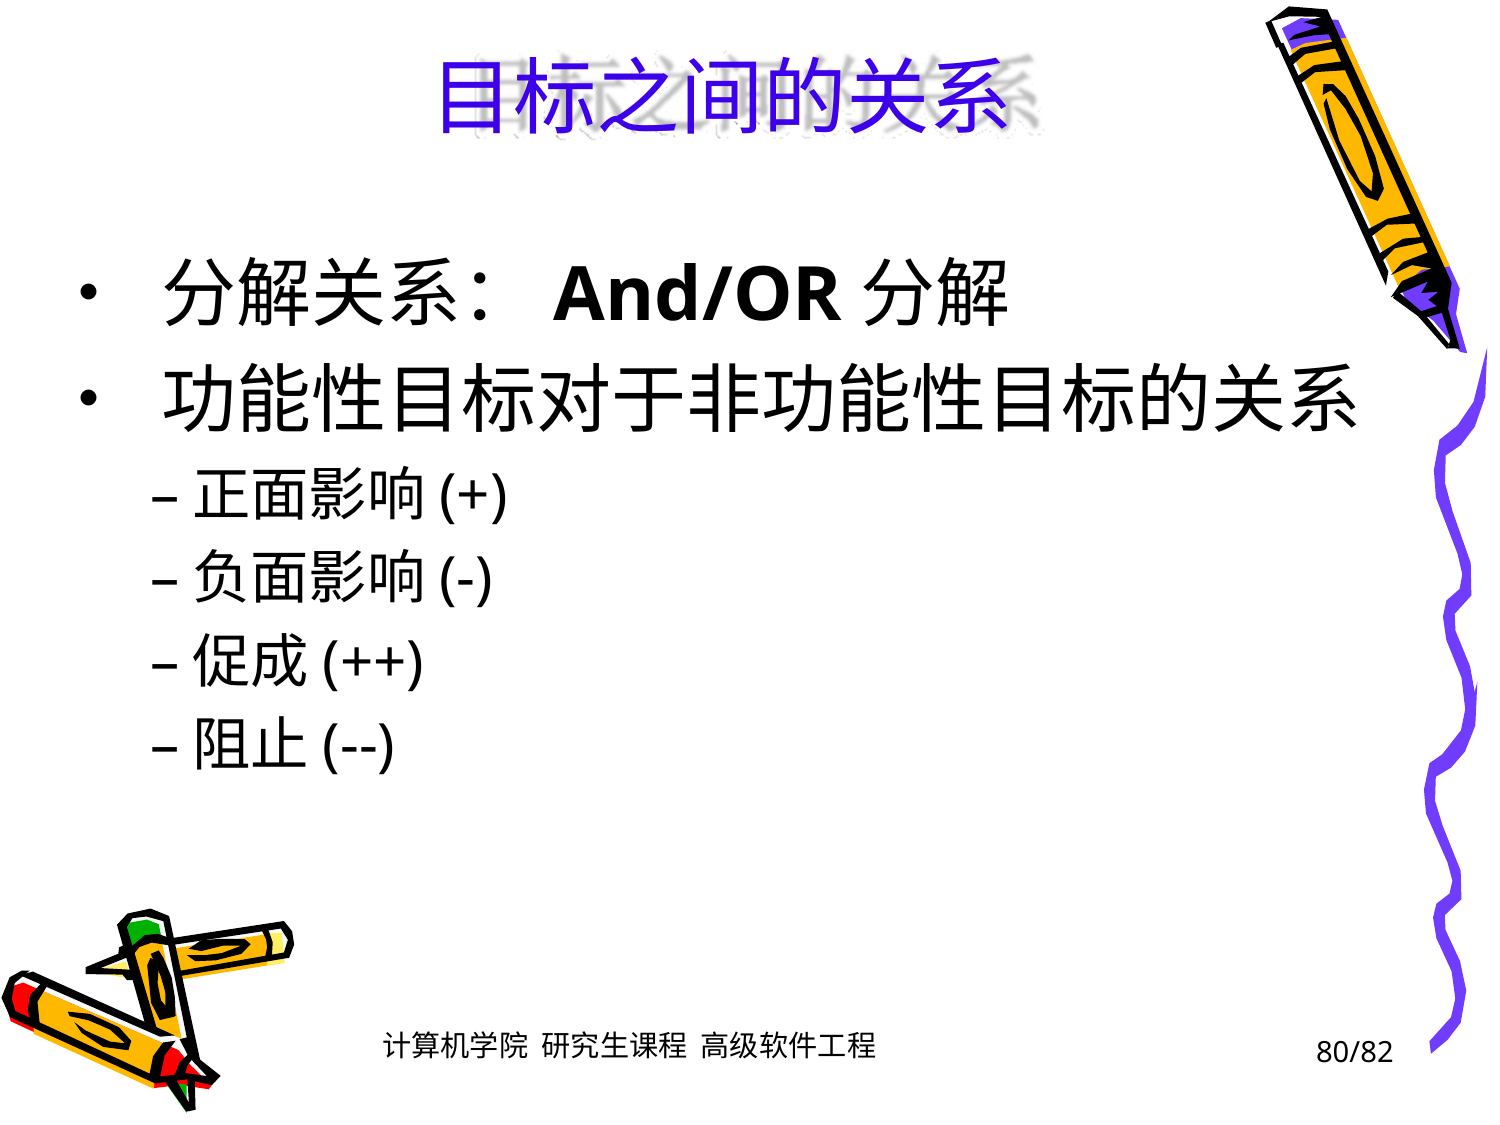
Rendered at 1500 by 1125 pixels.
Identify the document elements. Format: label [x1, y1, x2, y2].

text_box [382, 1035, 877, 1070]
text_box [1421, 344, 1490, 1056]
picture [472, 49, 1047, 142]
text_box [1316, 1029, 1395, 1077]
text_box [0, 906, 297, 1116]
text_box [51, 4, 1470, 785]
